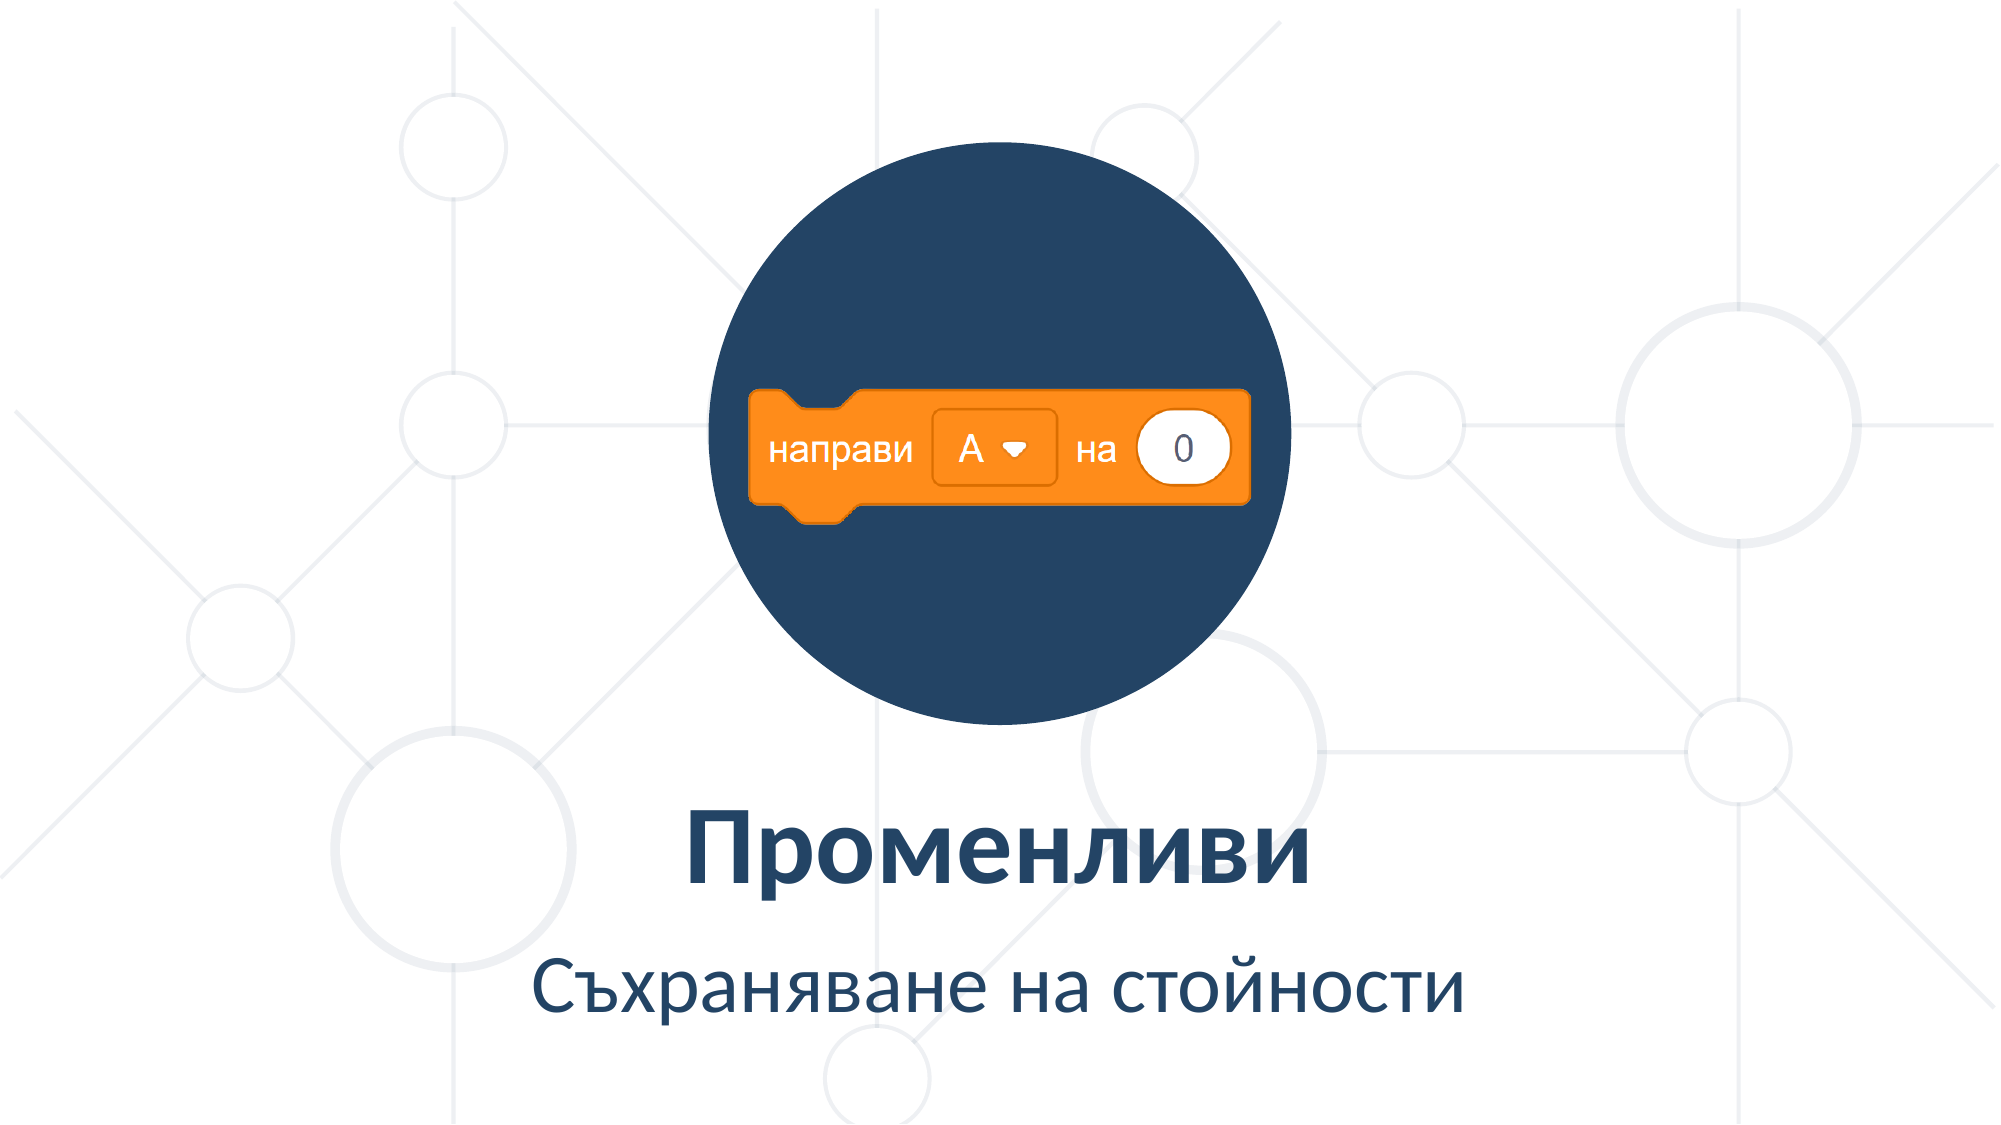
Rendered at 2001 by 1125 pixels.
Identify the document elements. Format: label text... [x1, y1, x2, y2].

list Съхраняване на стойности [100, 921, 1900, 1032]
picture [734, 380, 1266, 537]
list Променливи [100, 771, 1900, 898]
